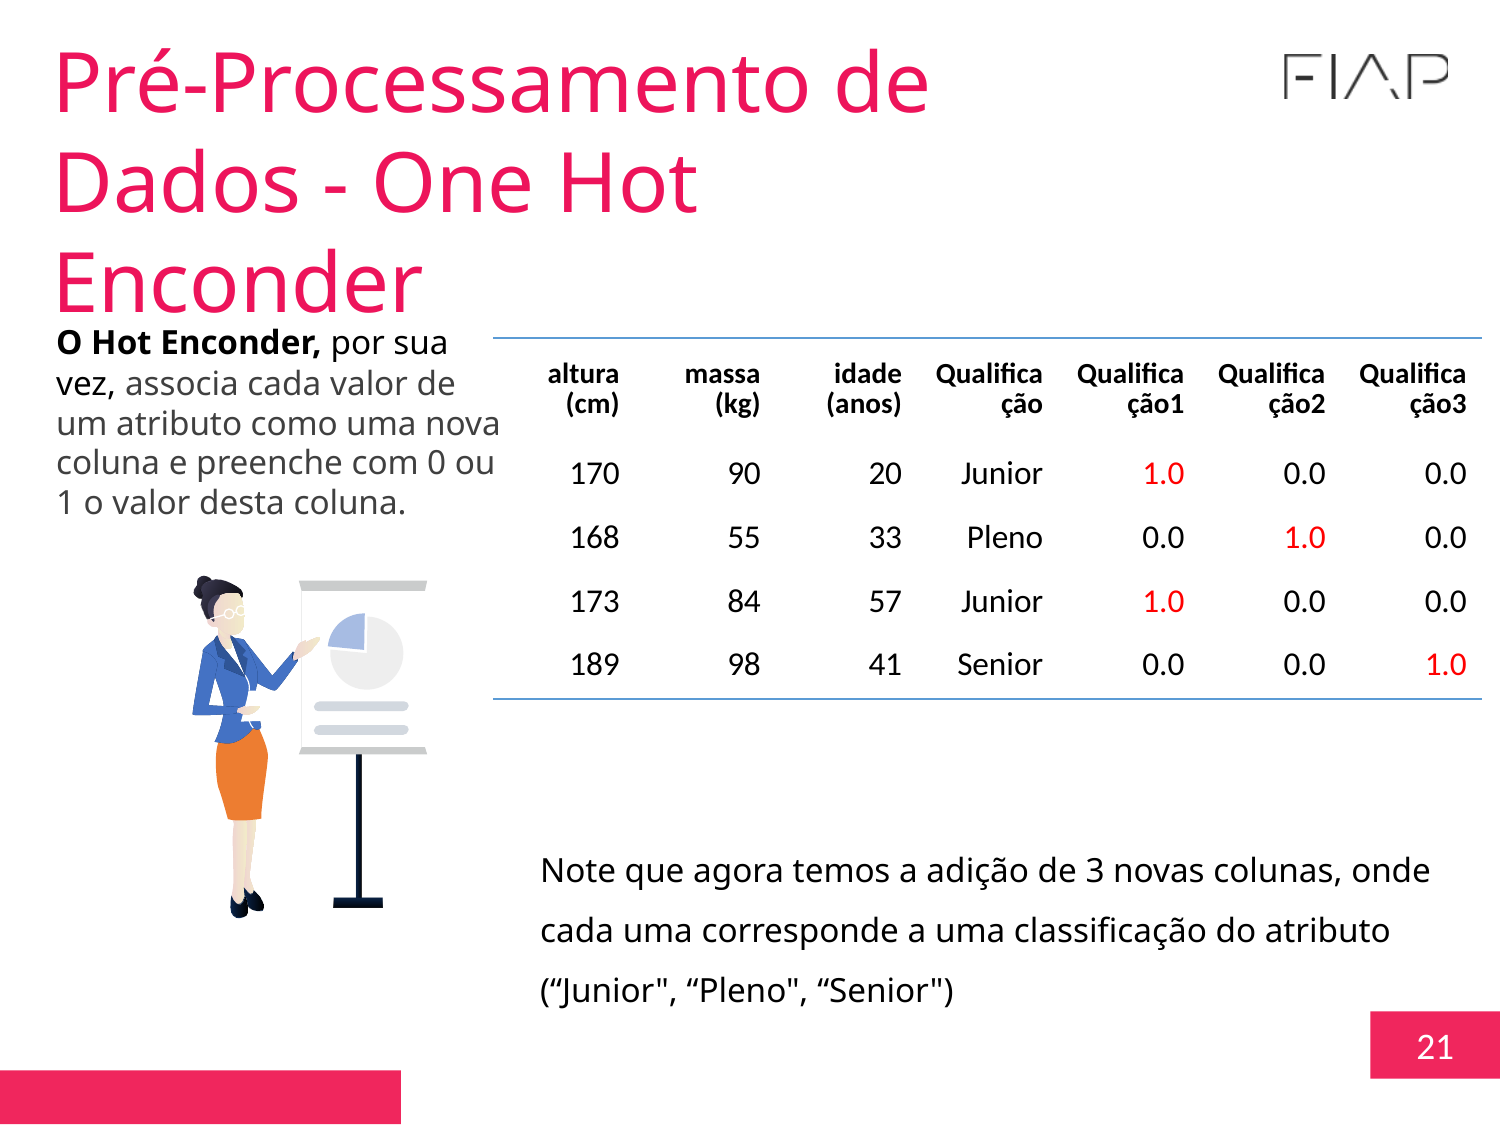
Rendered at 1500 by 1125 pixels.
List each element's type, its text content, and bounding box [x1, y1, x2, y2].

table_cell 84 [635, 572, 776, 635]
table_cell Junior [917, 444, 1058, 508]
table_cell 1.0 [1058, 444, 1199, 508]
table_cell 1.0 [1199, 508, 1341, 572]
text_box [192, 575, 428, 919]
table_cell Senior [917, 635, 1058, 698]
table_cell 1.0 [1058, 572, 1199, 635]
table_cell 90 [635, 444, 776, 508]
table_header Qualificação1 [1058, 339, 1199, 444]
text_box Pré-Processamento de Dados - One Hot Enconder [37, 21, 1075, 337]
text_box O Hot Enconder, por sua vez, associa cada valor de um atributo como uma nova coluna e preenche com 0 ou 1 o valor desta coluna. [40, 313, 519, 530]
table_header idade (anos) [776, 339, 917, 444]
table_cell 41 [776, 635, 917, 698]
table_cell 0.0 [1341, 444, 1482, 508]
table_cell 0.0 [1341, 508, 1482, 572]
table_cell 173 [493, 572, 635, 635]
table_cell 189 [493, 635, 635, 698]
table_header Qualificação2 [1199, 339, 1341, 444]
table_cell Junior [917, 572, 1058, 635]
text_box Note que agora temos a adição de 3 novas colunas, onde cada uma corresponde a uma classificação do atributo (“Junior", “Pleno", “Senior") [525, 822, 1483, 1017]
table_cell Pleno [917, 508, 1058, 572]
table_cell 170 [493, 444, 635, 508]
table_cell 0.0 [1058, 635, 1199, 698]
table_header massa (kg) [635, 339, 776, 444]
table_cell 168 [493, 508, 635, 572]
table_header Qualificação [917, 339, 1058, 444]
table_header Qualificação3 [1341, 339, 1482, 444]
table_cell 33 [776, 508, 917, 572]
table_cell 0.0 [1199, 444, 1341, 508]
table_cell 0.0 [1341, 572, 1482, 635]
table_cell 20 [776, 444, 917, 508]
table_header altura (cm) [493, 339, 635, 444]
table_cell 98 [635, 635, 776, 698]
table_cell 55 [635, 508, 776, 572]
table_cell 0.0 [1058, 508, 1199, 572]
table_cell 0.0 [1199, 572, 1341, 635]
table_cell 0.0 [1199, 635, 1341, 698]
table_cell 57 [776, 572, 917, 635]
table_cell 1.0 [1341, 635, 1482, 698]
